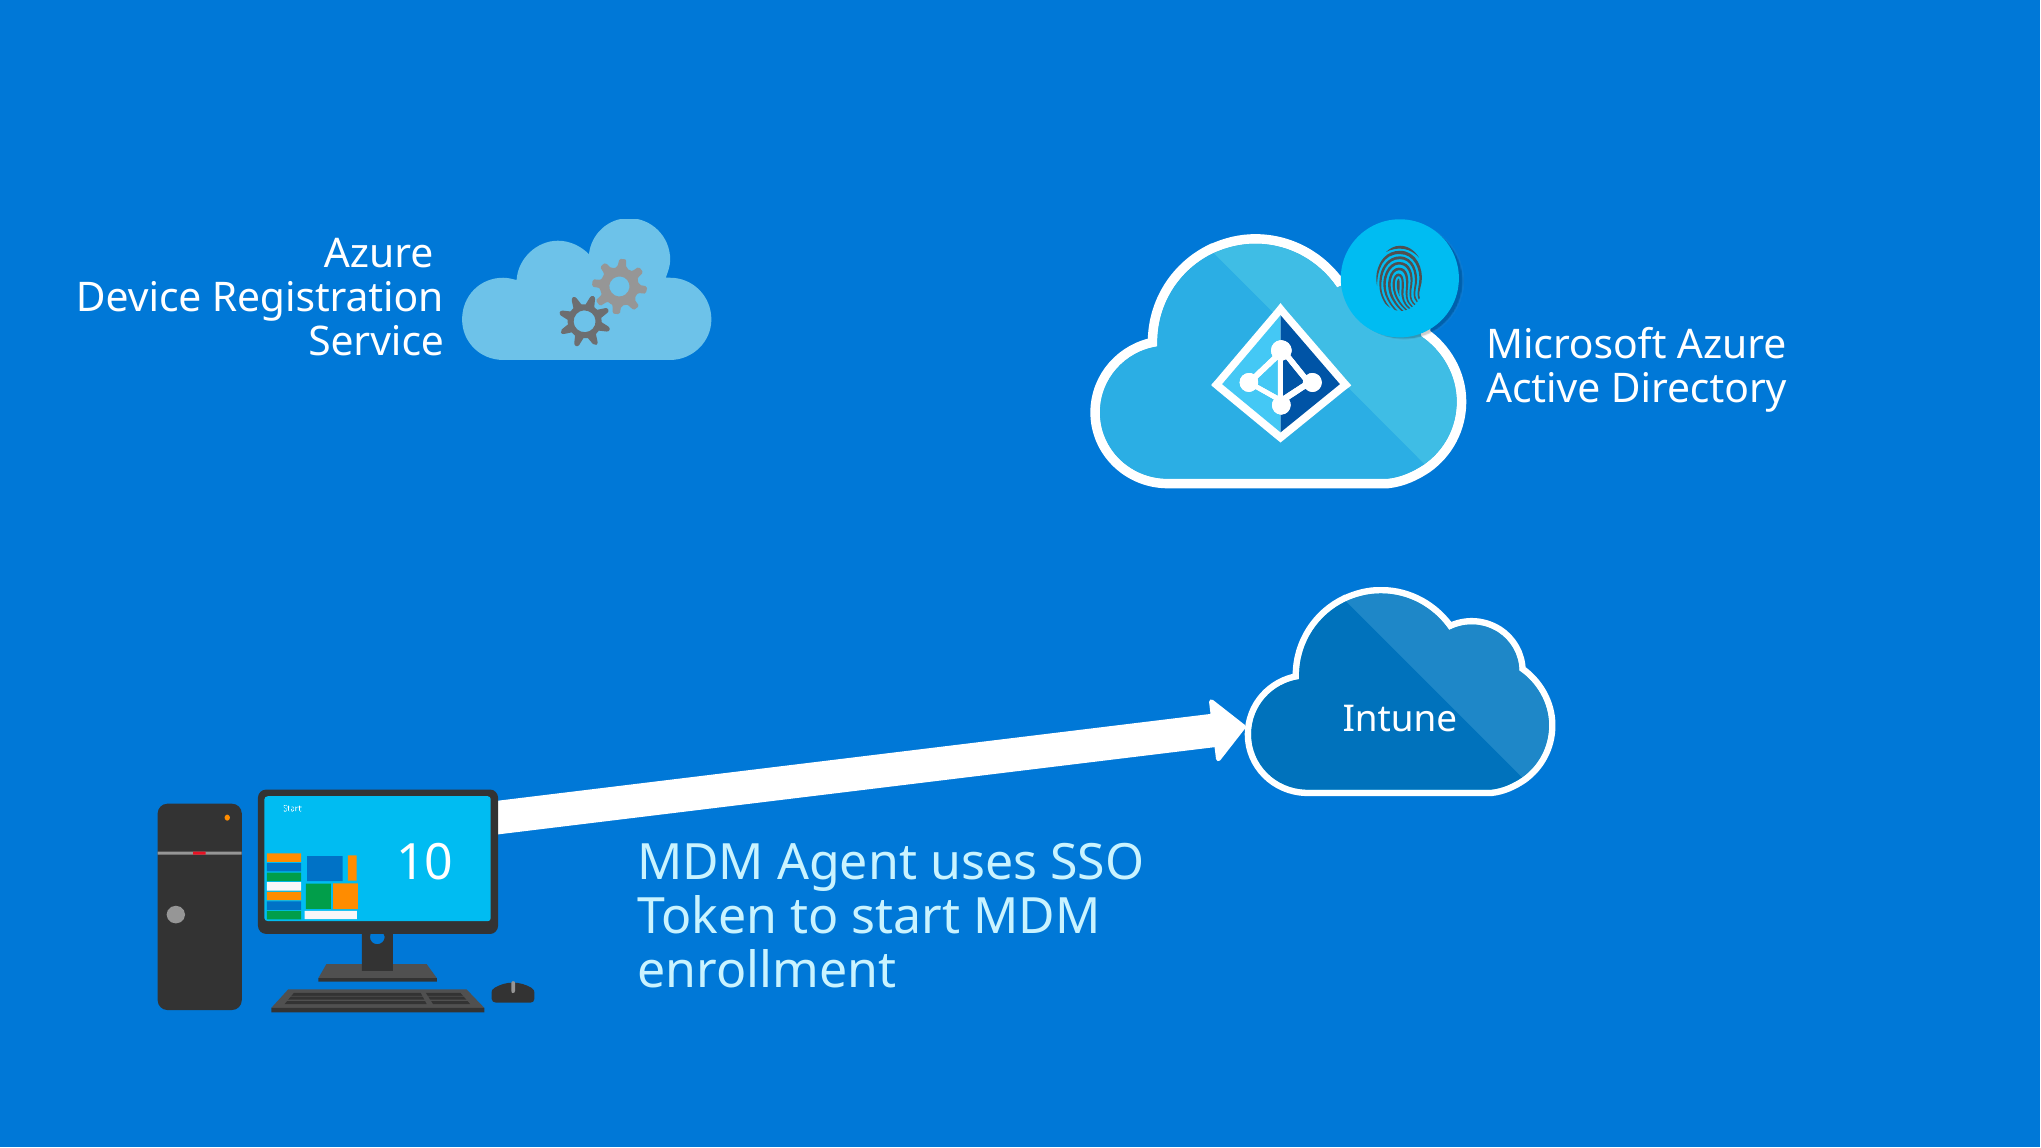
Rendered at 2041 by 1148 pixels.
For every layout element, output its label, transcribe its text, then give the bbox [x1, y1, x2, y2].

text_box [535, 700, 1244, 829]
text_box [1090, 219, 1948, 489]
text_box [1244, 586, 1556, 797]
text_box MDM Agent uses SSO Token to start MDM enrollment [607, 812, 1235, 1022]
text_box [69, 219, 712, 366]
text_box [157, 789, 535, 1013]
